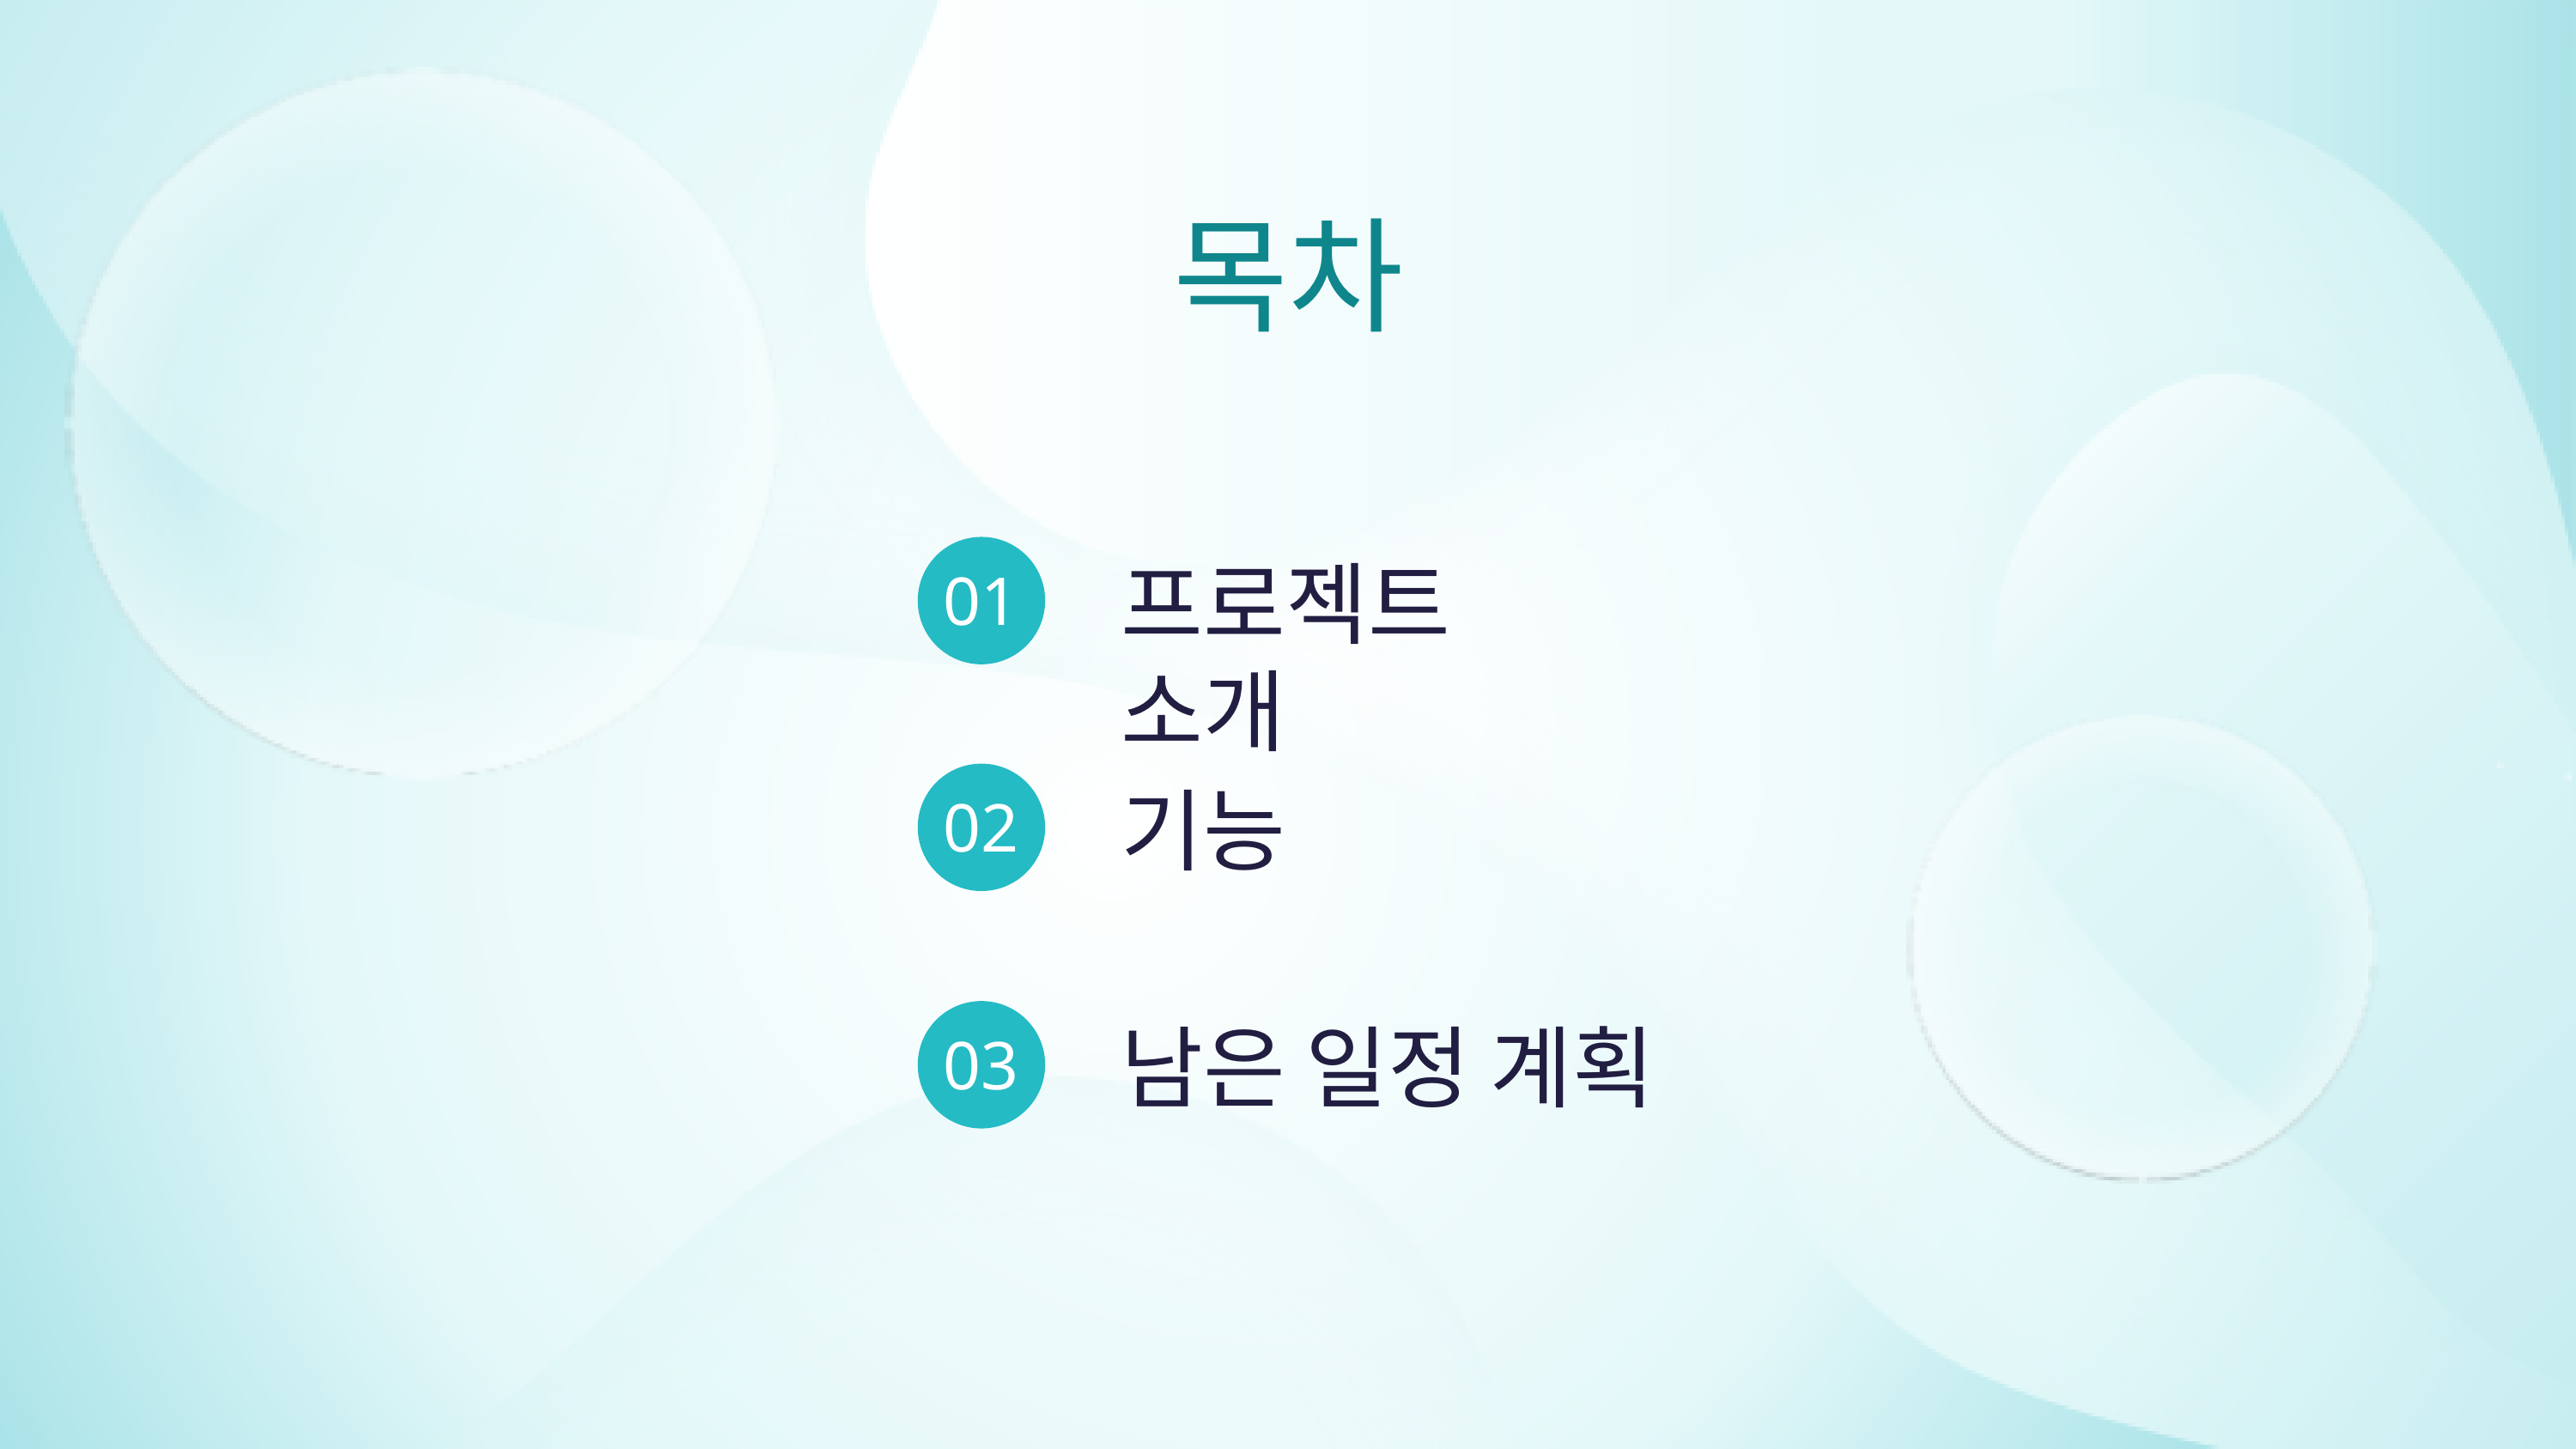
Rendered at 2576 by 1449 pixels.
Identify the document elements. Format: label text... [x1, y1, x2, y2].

text_box 남은 일정 계획 [1121, 1011, 1659, 1119]
text_box 프로젝트 소개 [1121, 547, 1629, 762]
text_box [0, 0, 2576, 1449]
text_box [917, 763, 1046, 892]
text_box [917, 1000, 1046, 1129]
text_box 목차 [213, 197, 2363, 348]
text_box 기능 [1121, 774, 1629, 882]
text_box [917, 537, 1046, 665]
